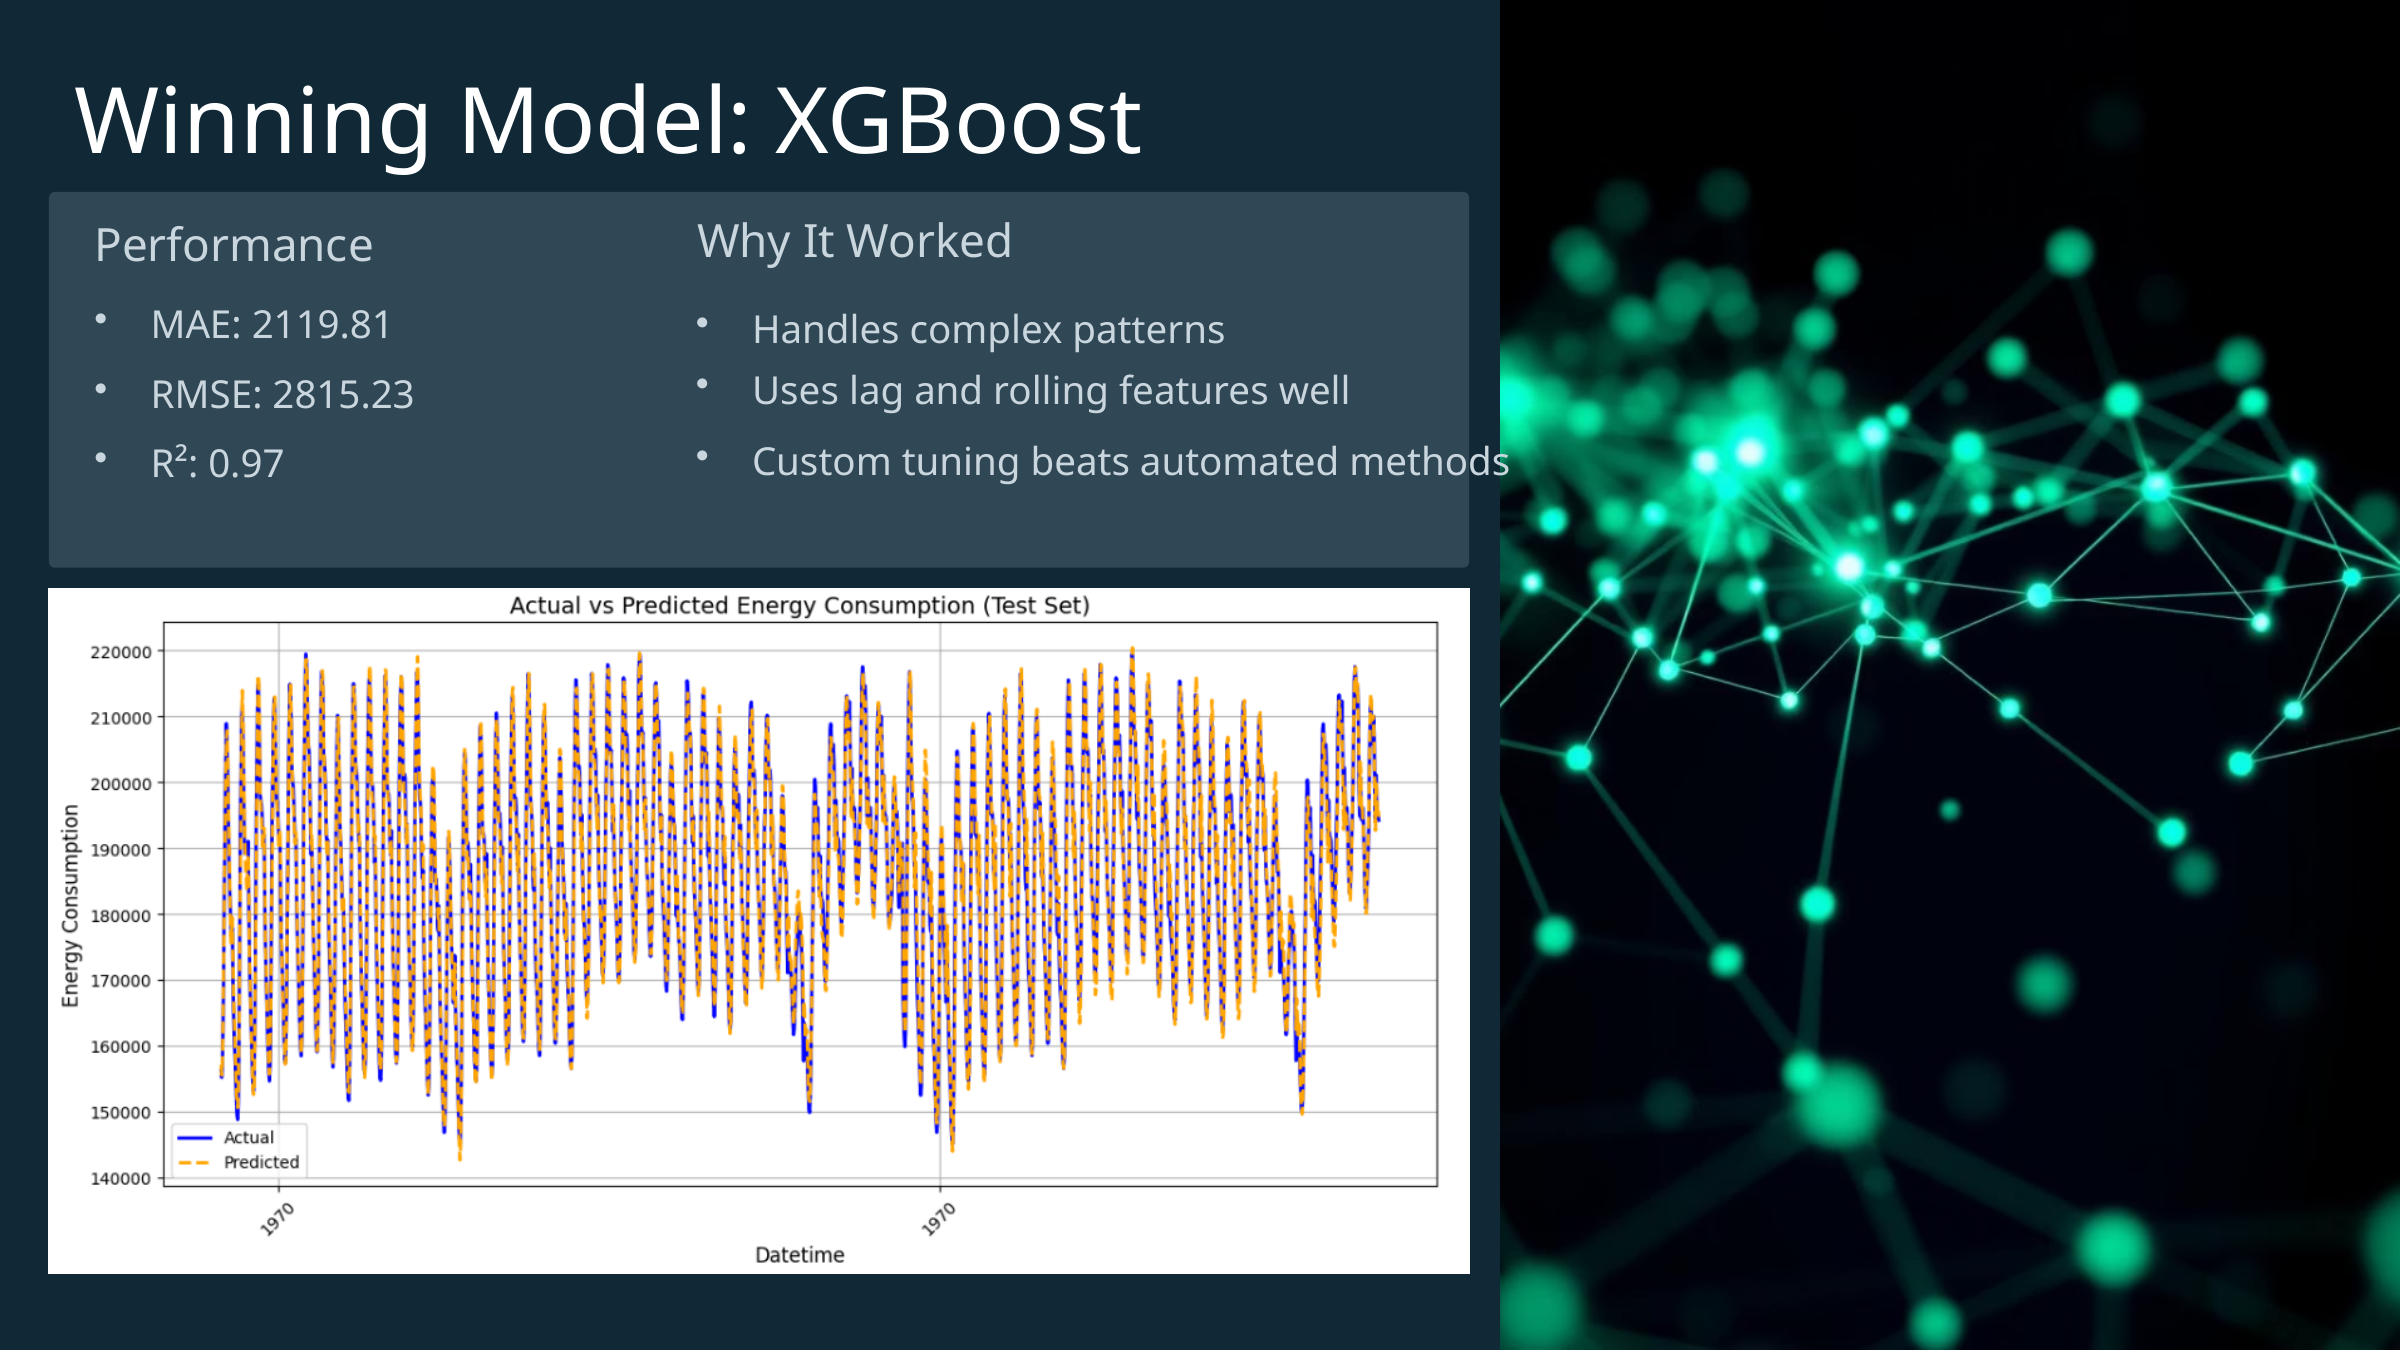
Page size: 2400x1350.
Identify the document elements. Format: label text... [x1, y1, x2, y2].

text_box [48, 191, 1470, 568]
picture [48, 588, 1470, 1274]
text_box Why It Worked [697, 209, 1160, 267]
text_box MAE: 2119.81 [94, 283, 1241, 347]
text_box Uses lag and rolling features well [695, 349, 1499, 413]
picture [1499, 0, 2400, 1350]
text_box Custom tuning beats automated methods [695, 420, 1499, 484]
text_box Performance [94, 212, 557, 271]
text_box RMSE: 2815.23 [94, 354, 1241, 417]
text_box R²: 0.97 [94, 422, 1241, 486]
text_box Winning Model: XGBoost [74, 57, 1499, 288]
text_box Handles complex patterns [695, 288, 1499, 349]
